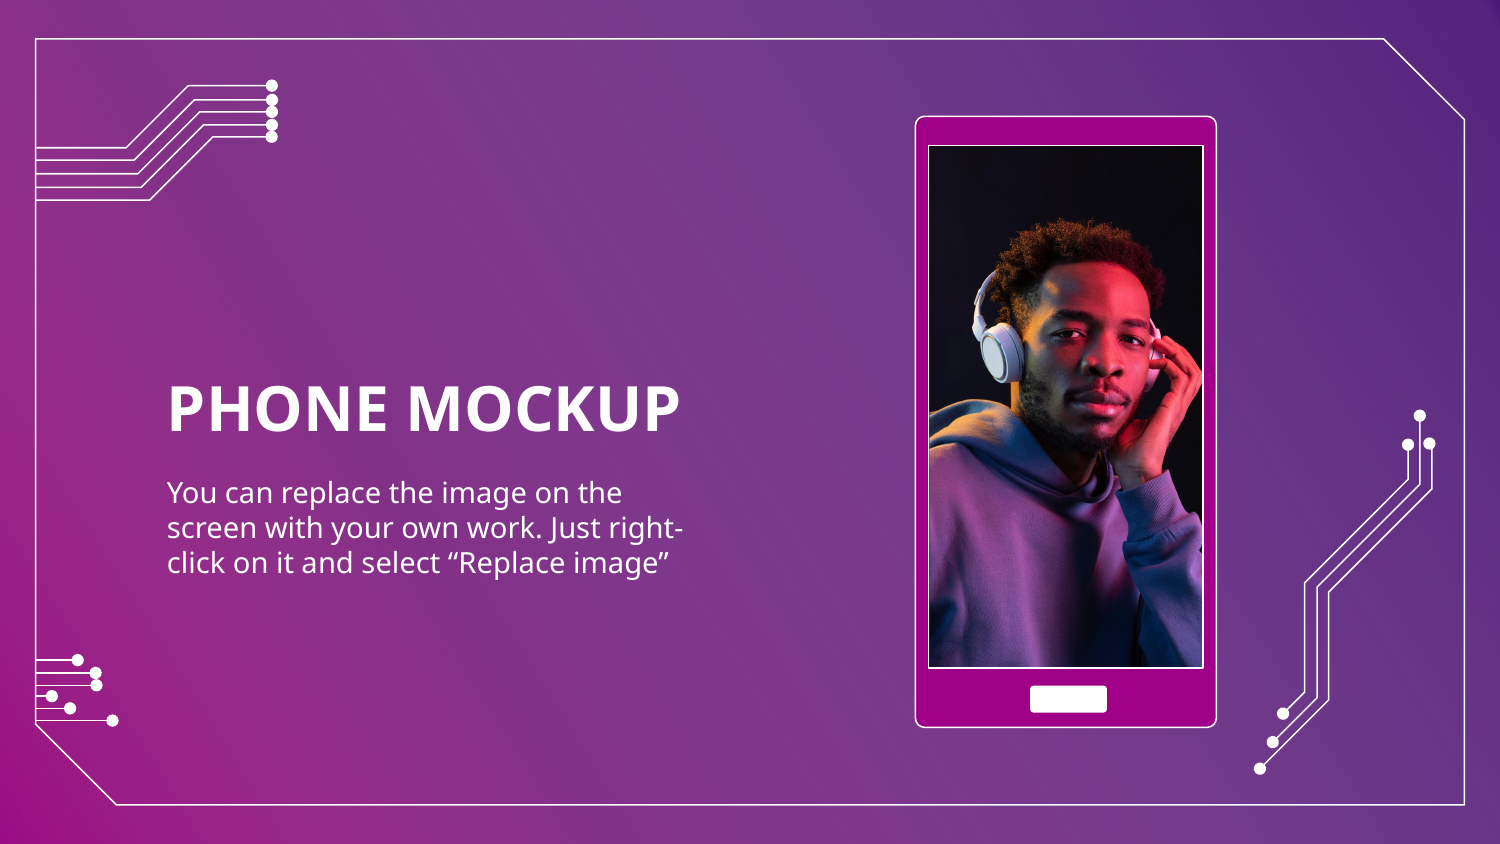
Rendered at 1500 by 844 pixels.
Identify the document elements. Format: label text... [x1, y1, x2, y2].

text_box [1259, 415, 1433, 769]
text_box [915, 116, 1217, 728]
title PHONE MOCKUP [151, 263, 701, 458]
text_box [96, 24, 212, 262]
subtitle You can replace the image on the screen with your own work. Just right-click on it and select “Replace image” [151, 458, 701, 581]
picture [929, 146, 1203, 668]
